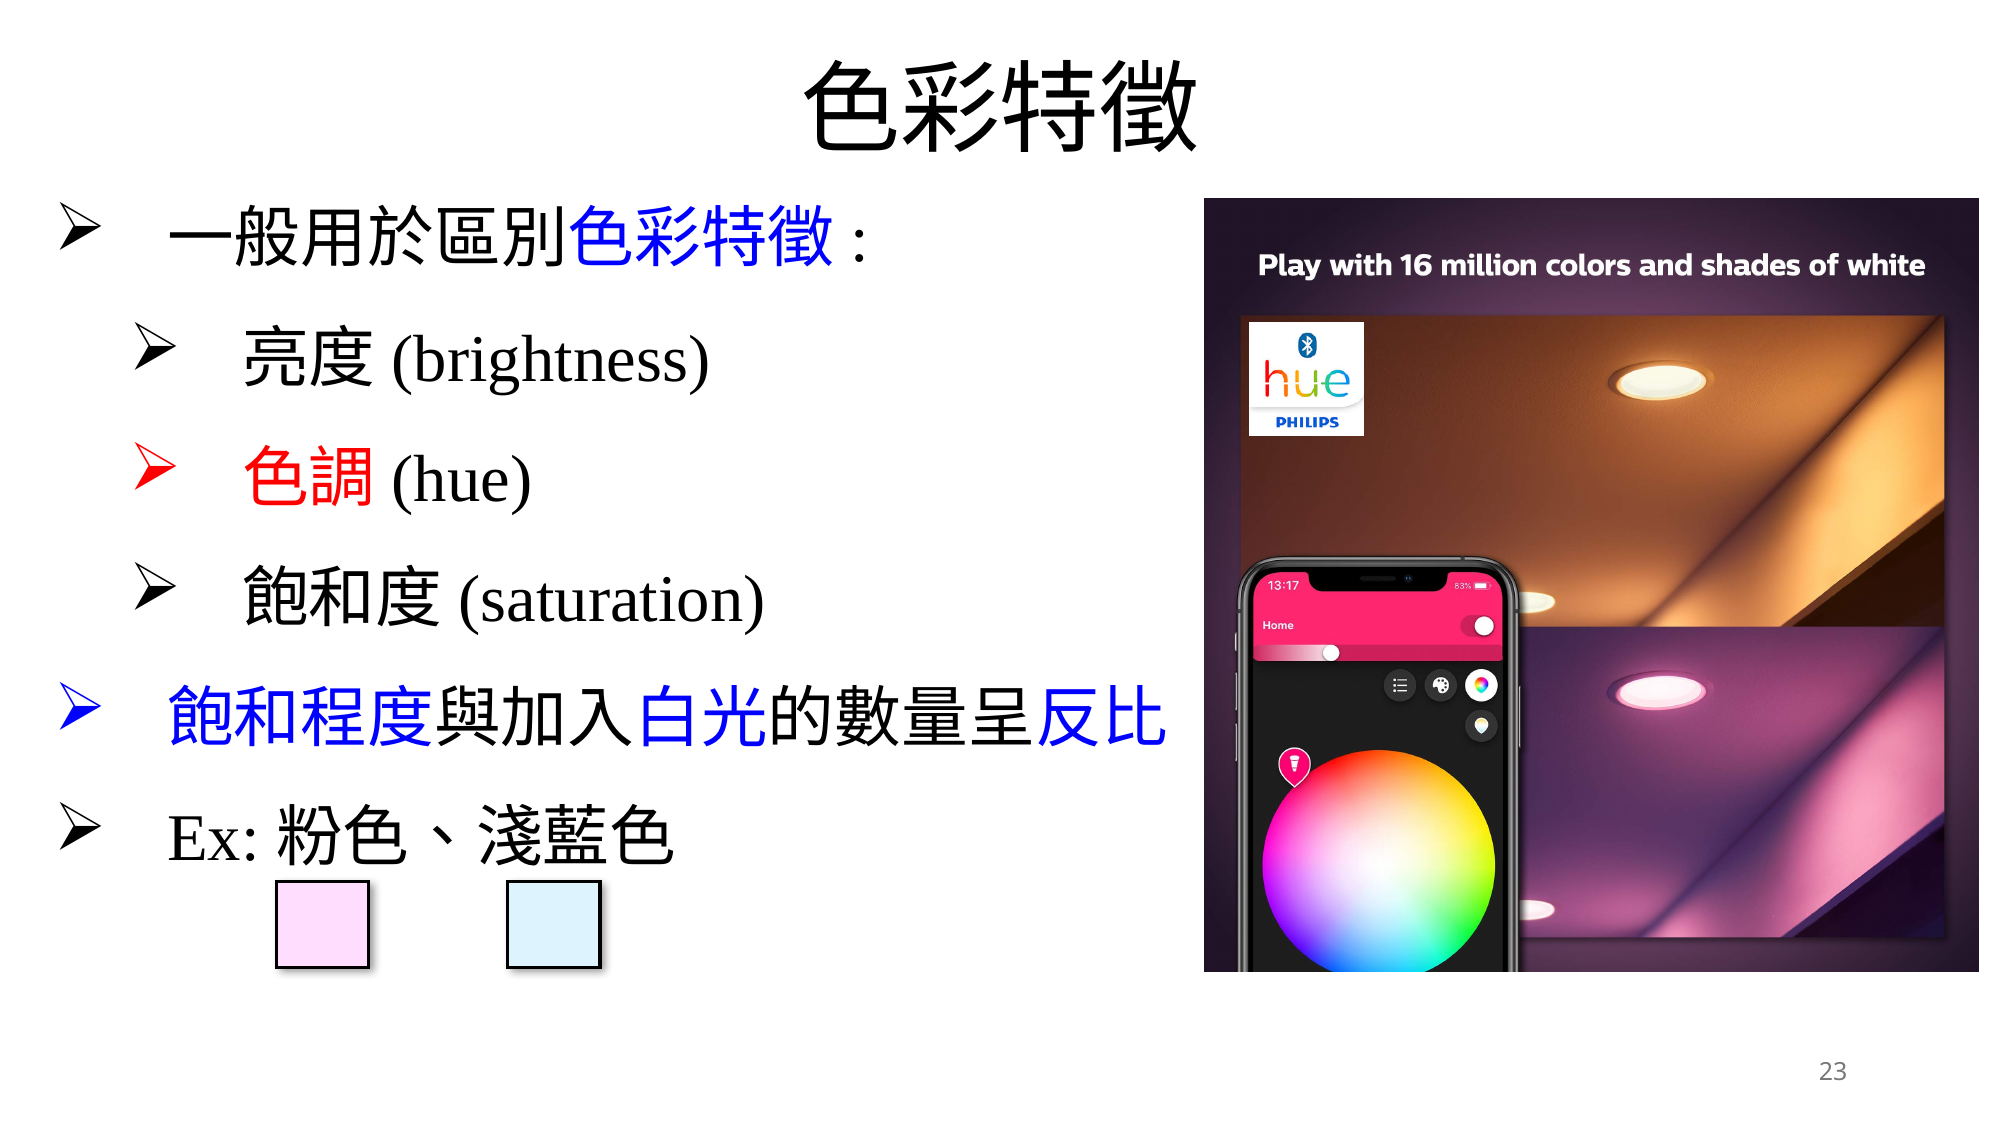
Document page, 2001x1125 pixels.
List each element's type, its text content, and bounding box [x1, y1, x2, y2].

text_box [506, 880, 602, 969]
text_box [1204, 197, 1979, 973]
text_box 一般用於區別色彩特徵: 亮度(brightness) 色調(hue) 飽和度(saturation) 飽和程度與加入白光的數量呈反比 Ex:粉色、淺藍色 [39, 147, 1288, 882]
slide_number 23 [1412, 1042, 1863, 1103]
text_box [275, 880, 370, 969]
text_box 色彩特徵 [0, 37, 2000, 173]
